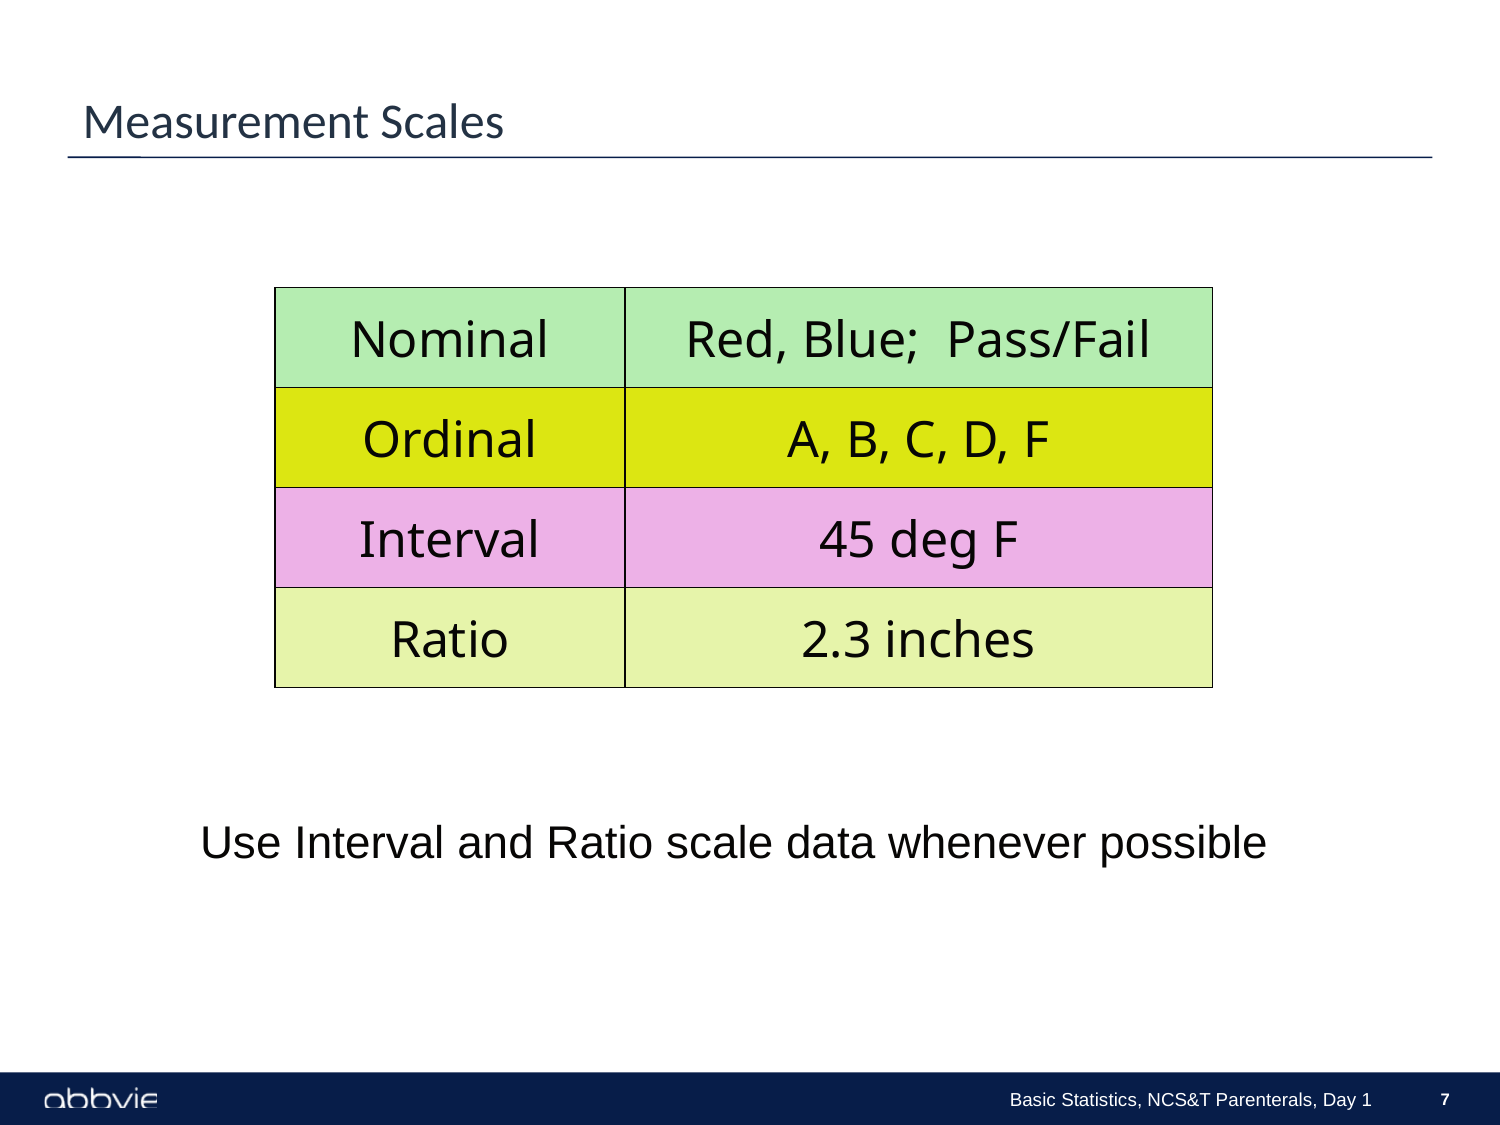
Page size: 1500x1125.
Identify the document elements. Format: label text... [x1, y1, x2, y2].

text_box Use Interval and Ratio scale data whenever possible [200, 812, 1269, 868]
text_box 45 deg F [624, 487, 1213, 587]
text_box 2.3 inches [624, 587, 1213, 688]
text_box Red, Blue; Pass/Fail [624, 287, 1213, 387]
footer Basic Statistics, NCS&T Parenterals, Day 1 [487, 1083, 1387, 1114]
text_box Interval [275, 487, 624, 587]
text_box Ordinal [275, 387, 624, 487]
text_box A, B, C, D, F [624, 387, 1213, 487]
title Measurement Scales [67, 37, 1433, 158]
slide_number 7 [1391, 1085, 1450, 1112]
text_box Nominal [275, 287, 624, 387]
text_box Ratio [275, 587, 624, 688]
